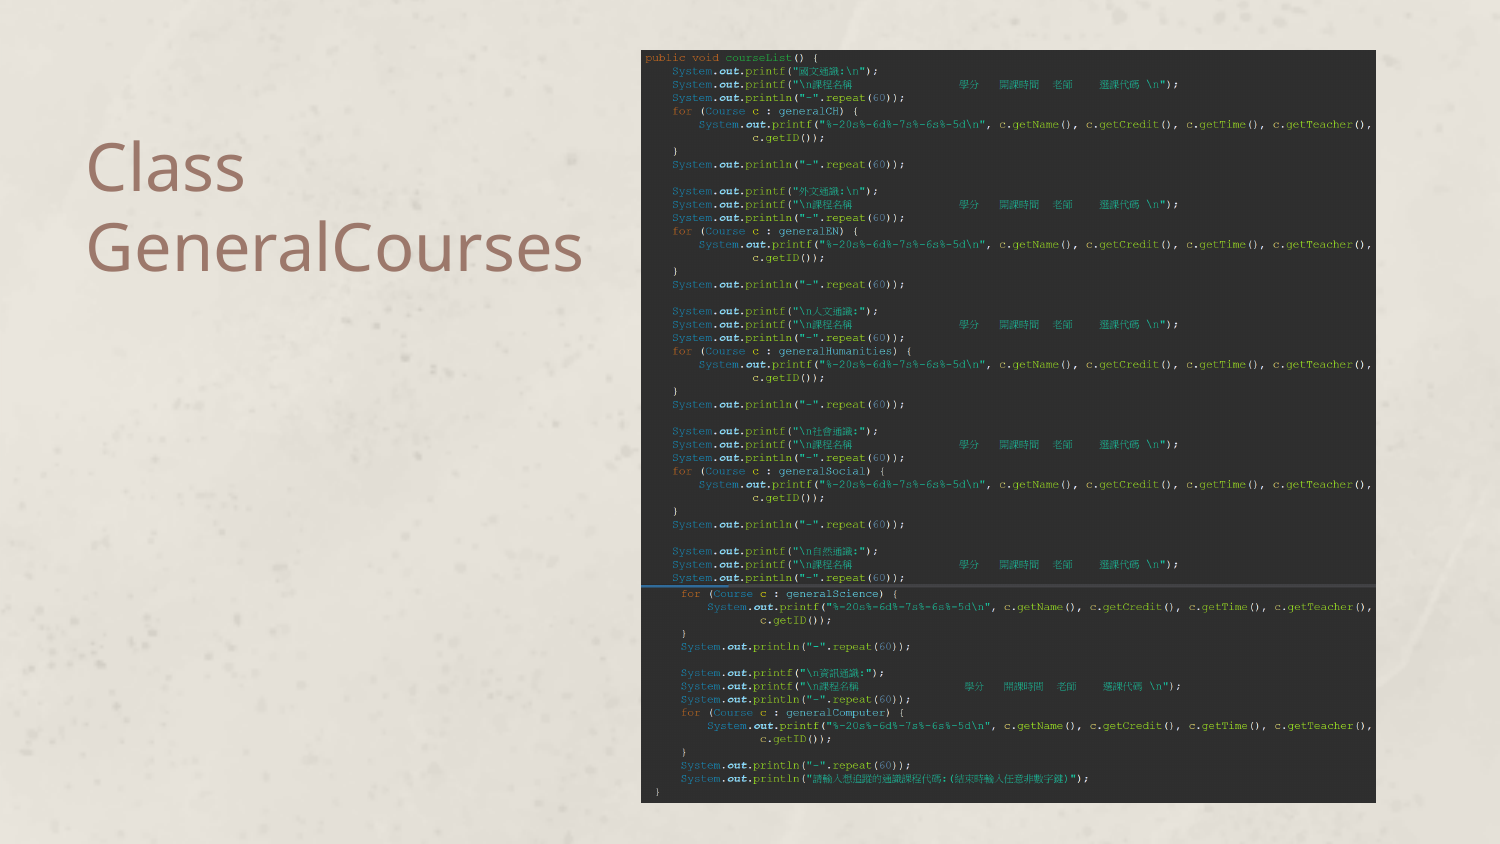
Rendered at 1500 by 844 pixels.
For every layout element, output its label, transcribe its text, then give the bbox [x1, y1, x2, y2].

picture [0, 0, 1500, 844]
title Class GeneralCourses [70, 150, 636, 260]
